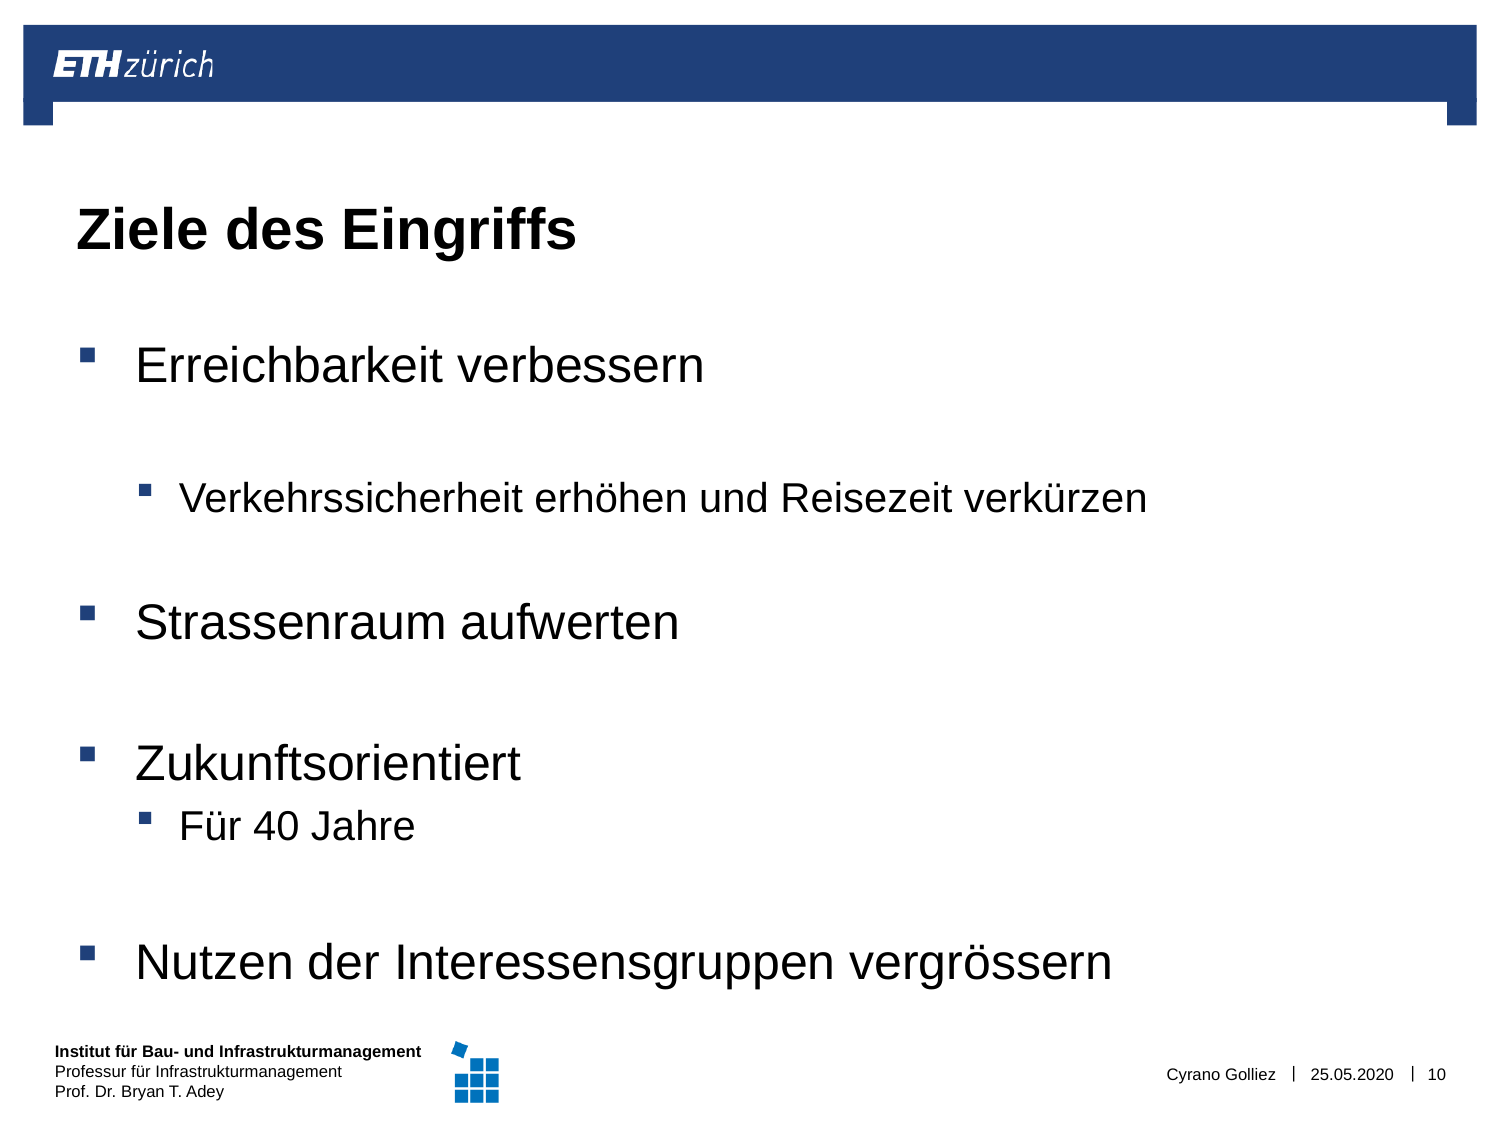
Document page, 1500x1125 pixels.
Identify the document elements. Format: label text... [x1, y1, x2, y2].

slide_number 10 [1415, 1034, 1459, 1112]
list Erreichbarkeit verbessern Verkehrssicherheit erhöhen und Reisezeit verkürzen Strassenraum aufwerten Zukunftsorientiert Für 40 Jahre Nutzen der Interessensgruppen vergrössern [53, 332, 1447, 1023]
picture [451, 1041, 499, 1103]
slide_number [1302, 1034, 1403, 1112]
footer Cyrano Golliez [750, 1034, 1277, 1112]
title Ziele des Eingriffs [53, 101, 1447, 262]
